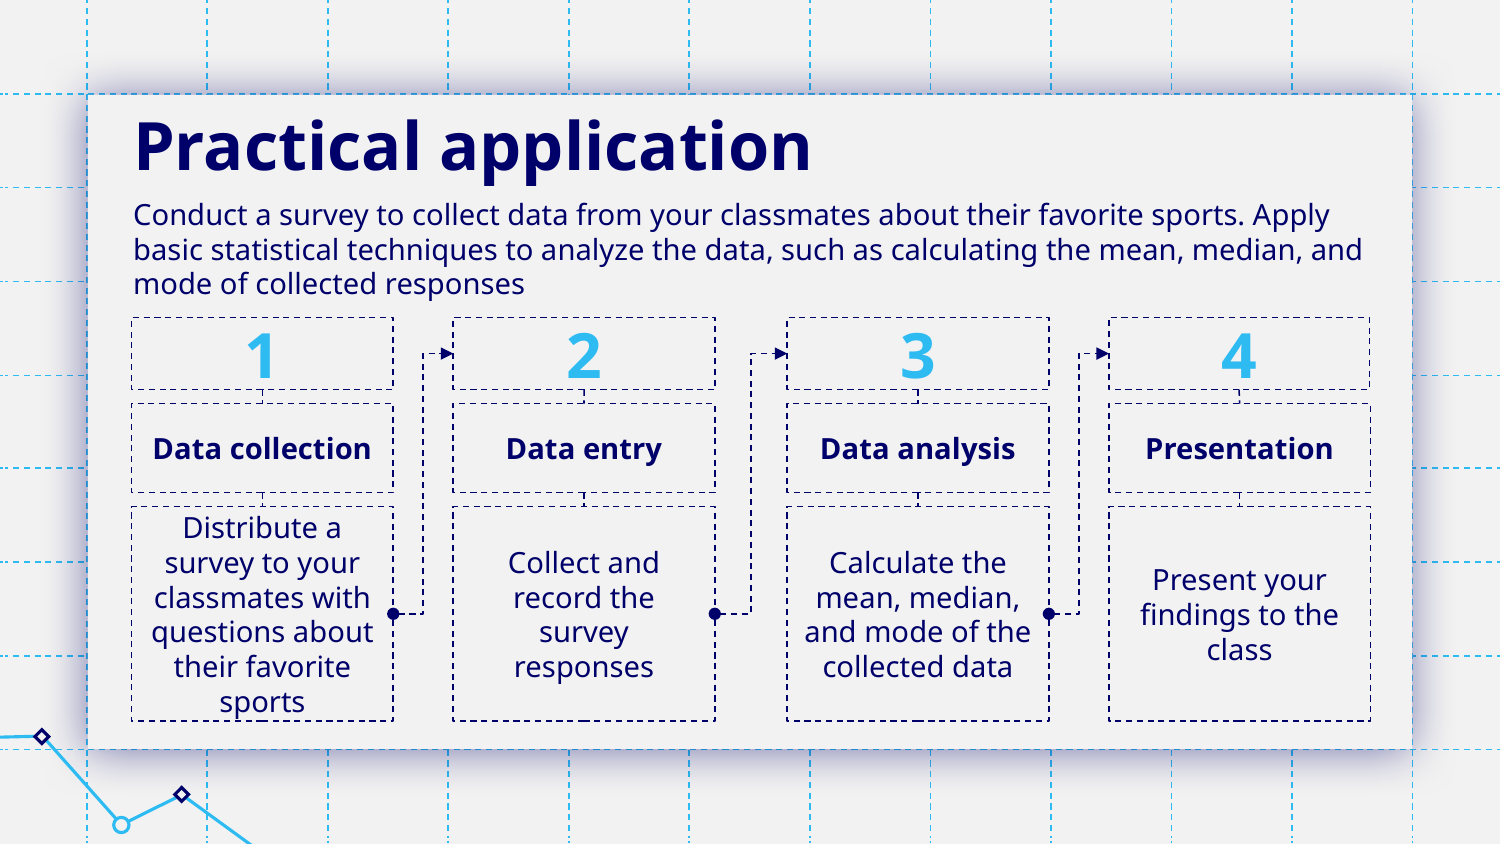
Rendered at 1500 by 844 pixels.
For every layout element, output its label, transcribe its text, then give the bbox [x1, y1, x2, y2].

text_box Distribute a survey to your classmates with questions about their favorite sports [131, 506, 394, 721]
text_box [714, 353, 788, 615]
text_box Presentation [1115, 403, 1371, 493]
text_box Data entry [458, 403, 709, 493]
text_box Collect and record the survey responses [453, 506, 715, 721]
text_box Calculate the mean, median, and mode of the collected data [787, 506, 1049, 721]
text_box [1048, 353, 1110, 615]
text_box Conduct a survey to collect data from your classmates about their favorite sports. Apply basic statistical techniques to analyze the data, such as calculating the mean, median, and mode of collected responses [118, 180, 1382, 305]
text_box 2 [453, 317, 715, 390]
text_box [393, 353, 454, 615]
text_box Data collection [131, 403, 387, 493]
text_box 1 [131, 317, 394, 390]
text_box Present your findings to the class [1108, 506, 1371, 721]
text_box 3 [787, 317, 1049, 390]
title Practical application [118, 88, 1382, 180]
text_box Data analysis [792, 403, 1043, 493]
text_box 4 [1108, 317, 1370, 390]
